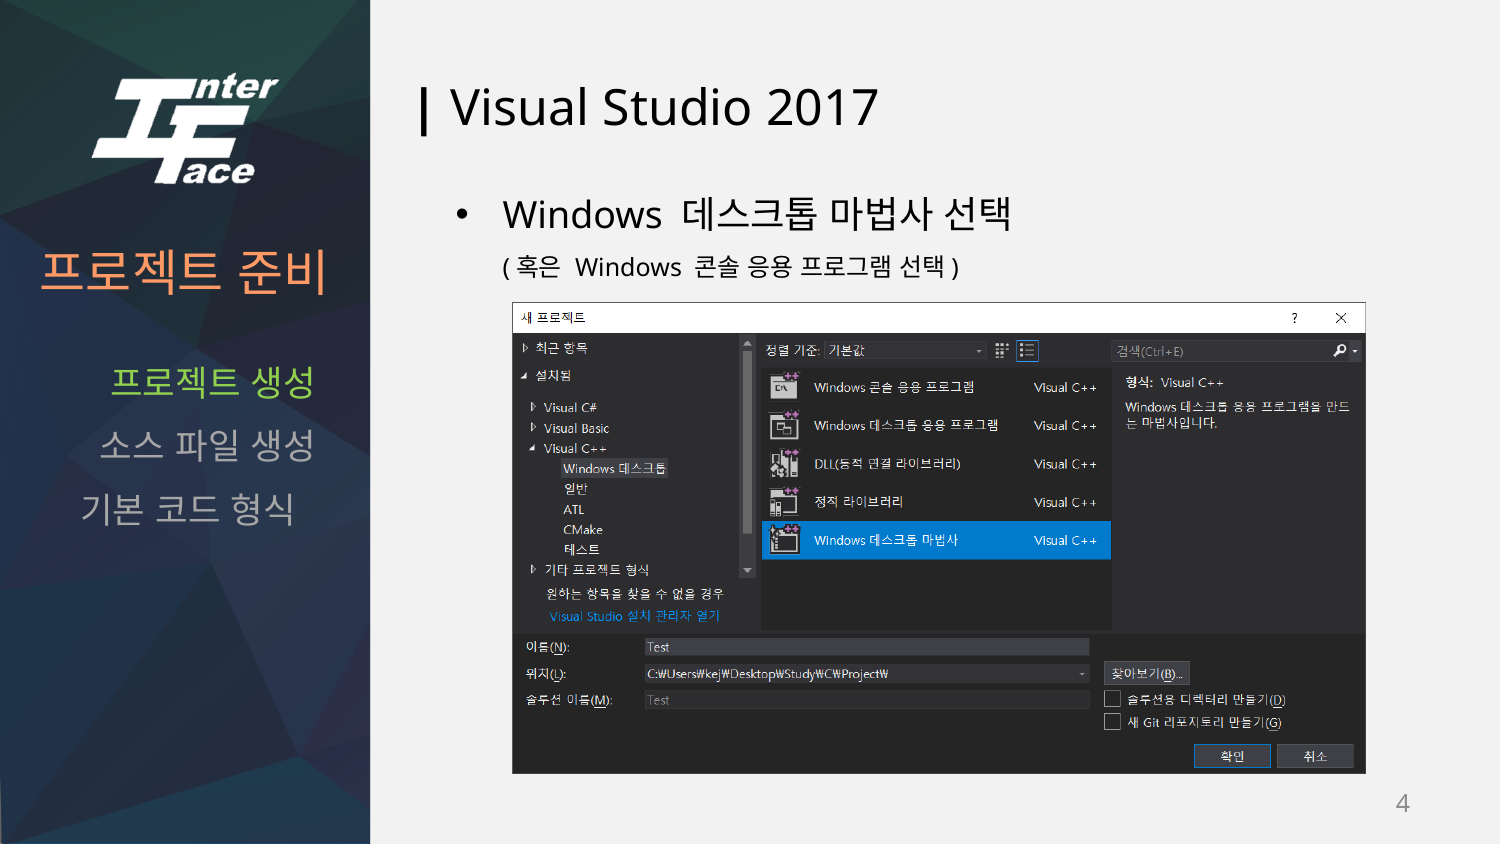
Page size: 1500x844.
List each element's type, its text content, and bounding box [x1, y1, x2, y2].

text_box Windows 데스크톱 마법사 선택 (혹은 Windows 콘솔 응용 프로그램 선택) [440, 161, 1028, 289]
text_box | Visual Studio 2017 [395, 68, 939, 143]
slide_number 4 [1074, 782, 1425, 827]
picture [0, 0, 371, 844]
picture [511, 302, 1366, 774]
